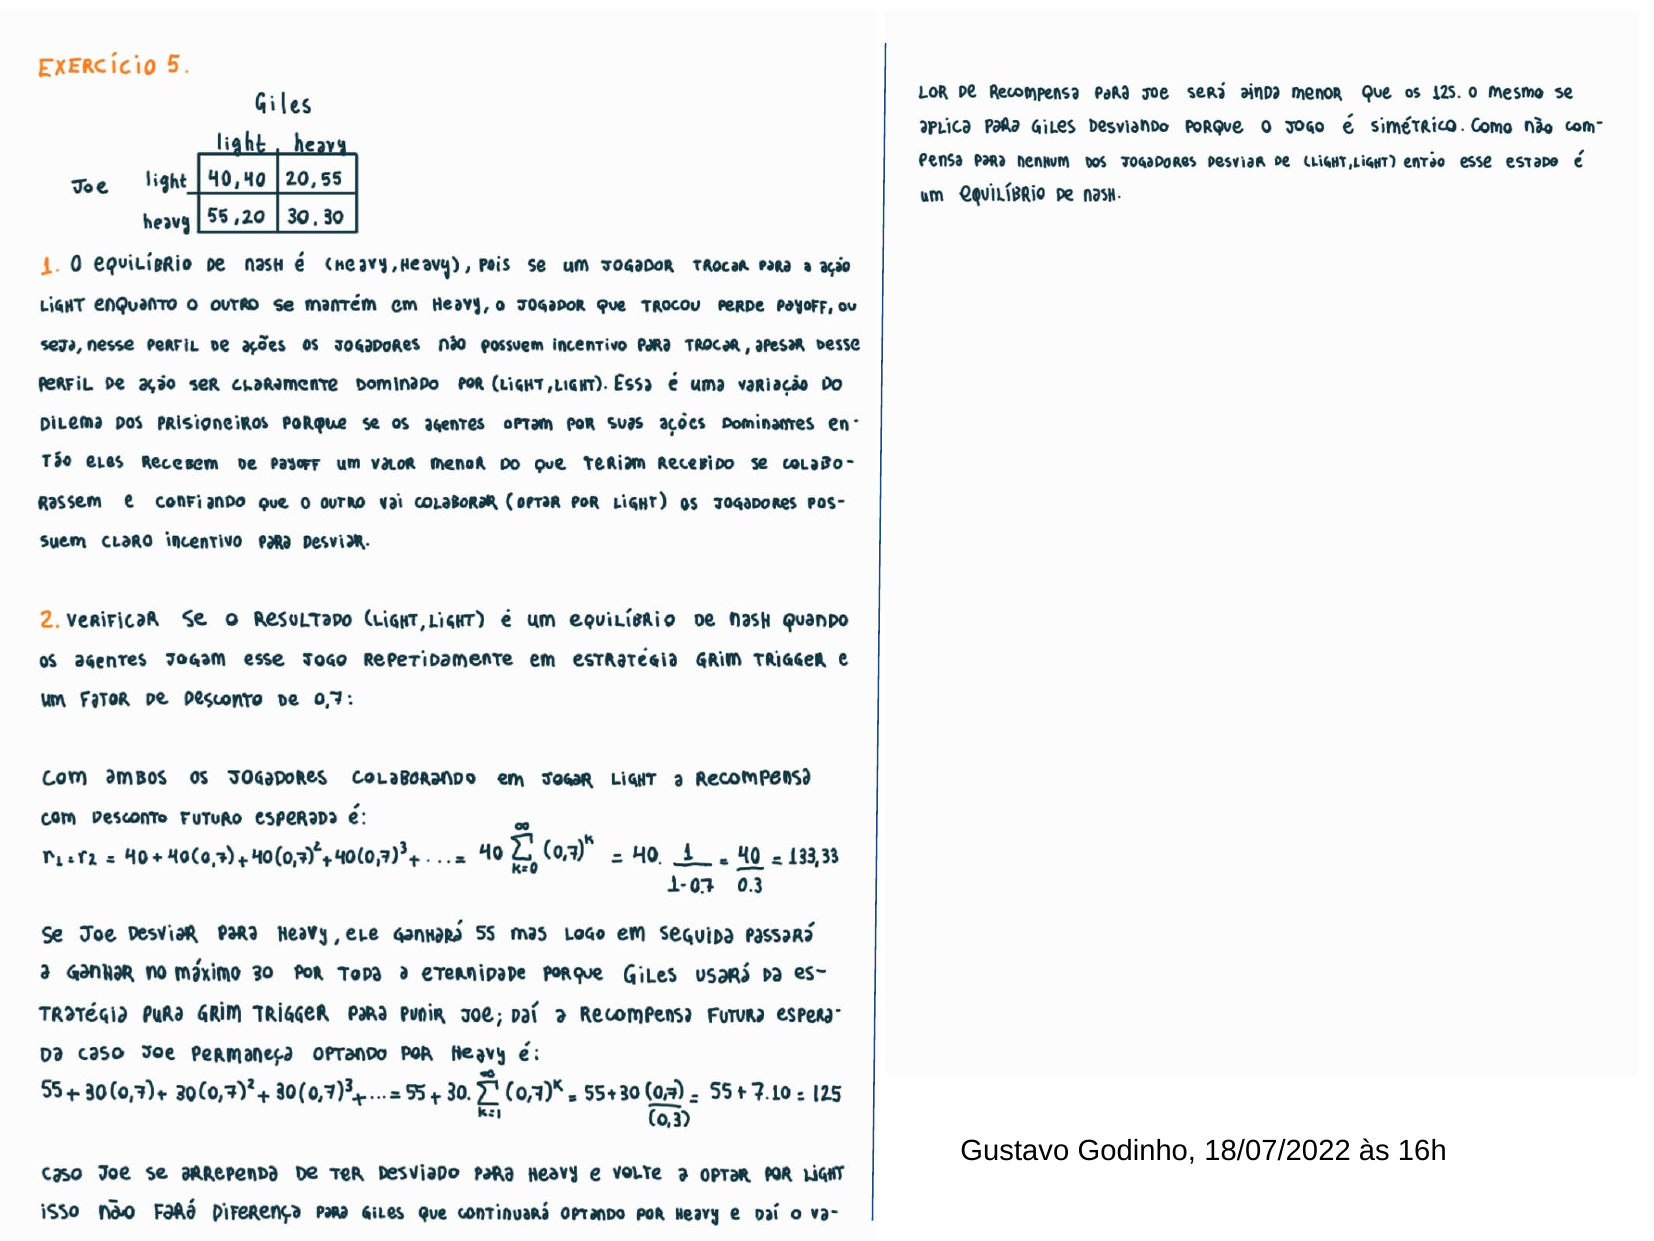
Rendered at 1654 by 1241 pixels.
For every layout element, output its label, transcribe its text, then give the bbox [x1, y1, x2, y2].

picture [0, 10, 877, 1241]
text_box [872, 42, 886, 1221]
text_box Gustavo Godinho, 18/07/2022 às 16h [945, 1116, 1537, 1182]
picture [885, 10, 1638, 1075]
